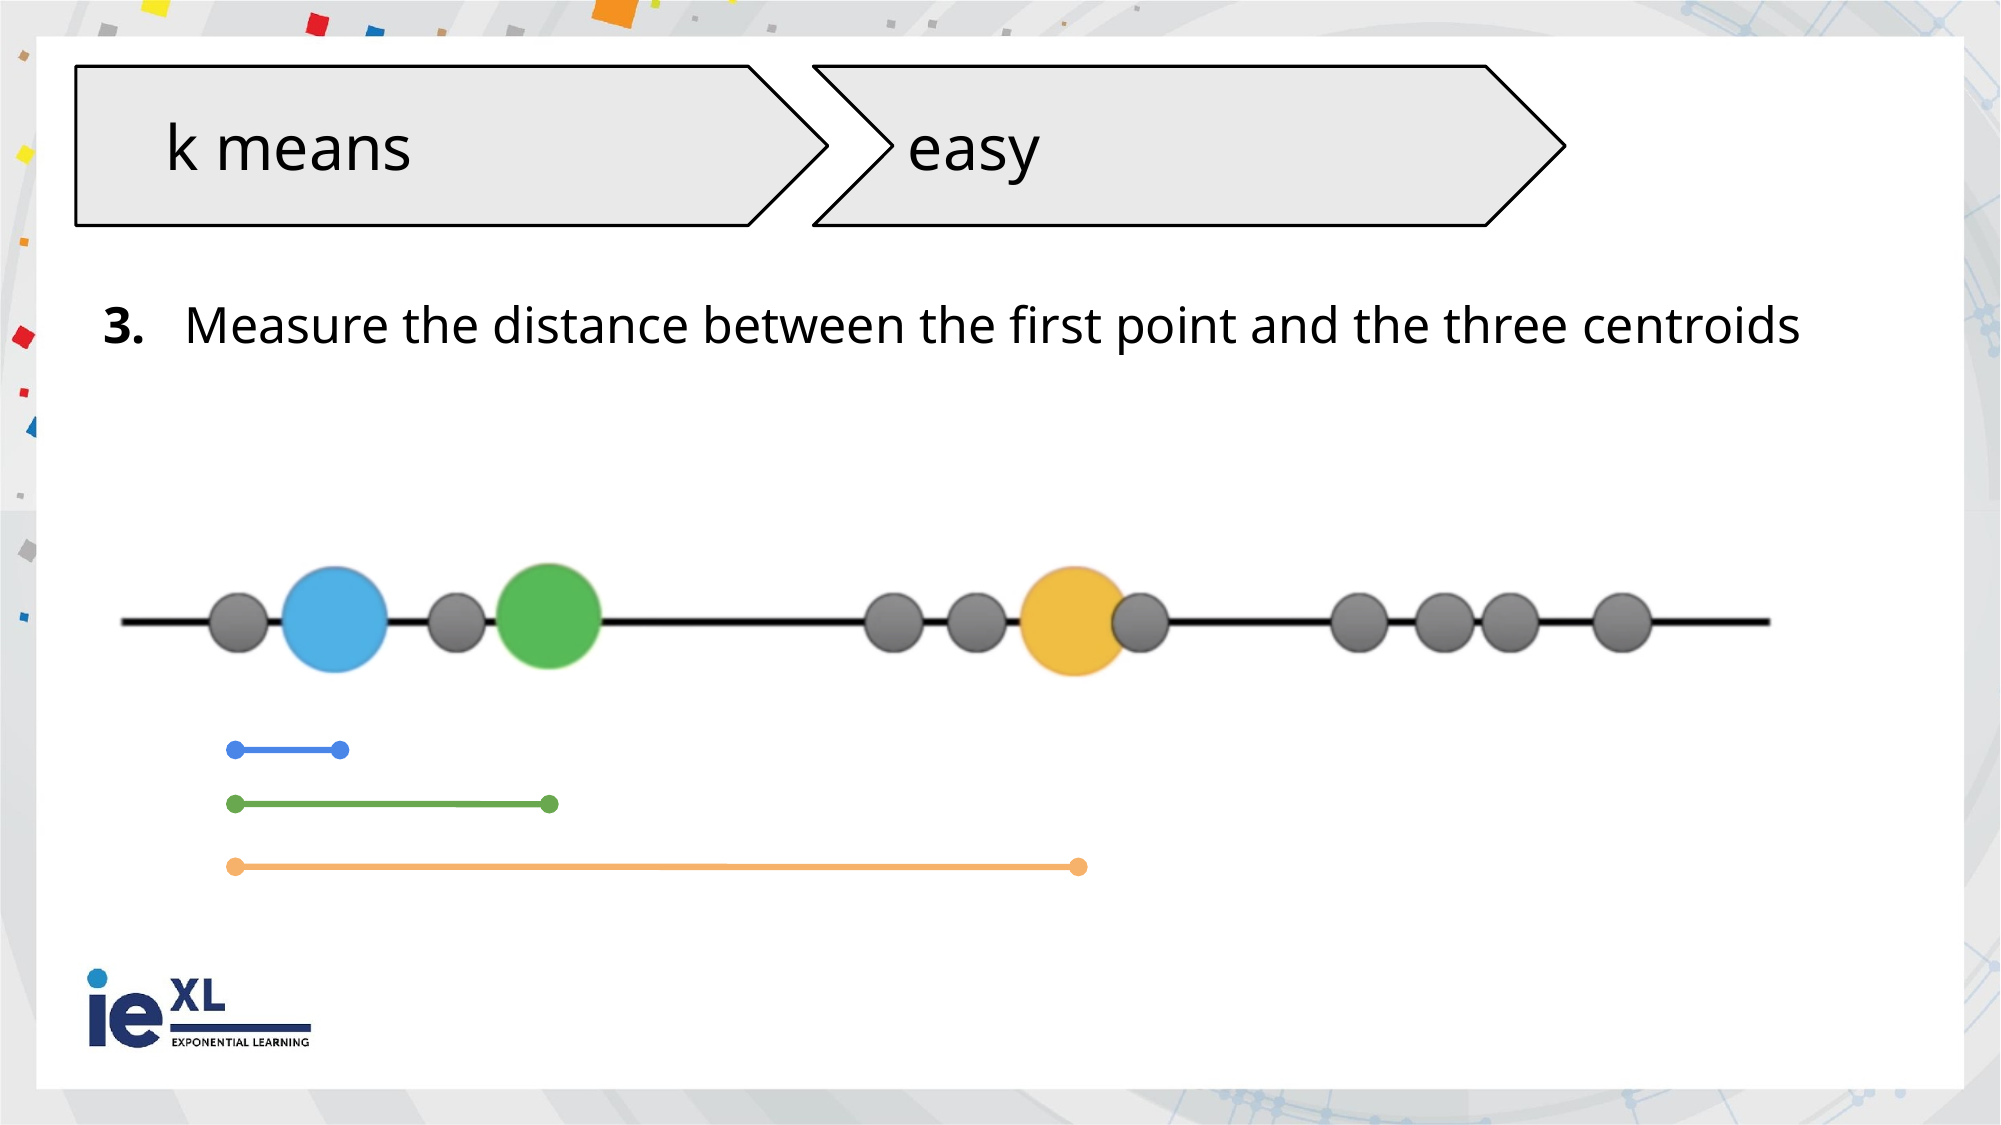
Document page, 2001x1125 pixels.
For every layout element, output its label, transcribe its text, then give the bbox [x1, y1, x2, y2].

text_box easy [813, 66, 1566, 226]
text_box [229, 797, 556, 811]
text_box 3. Measure the distance between the first point and the three centroids [88, 269, 2000, 934]
text_box k means [75, 66, 828, 226]
text_box [229, 860, 1085, 874]
picture [0, 0, 2001, 1125]
